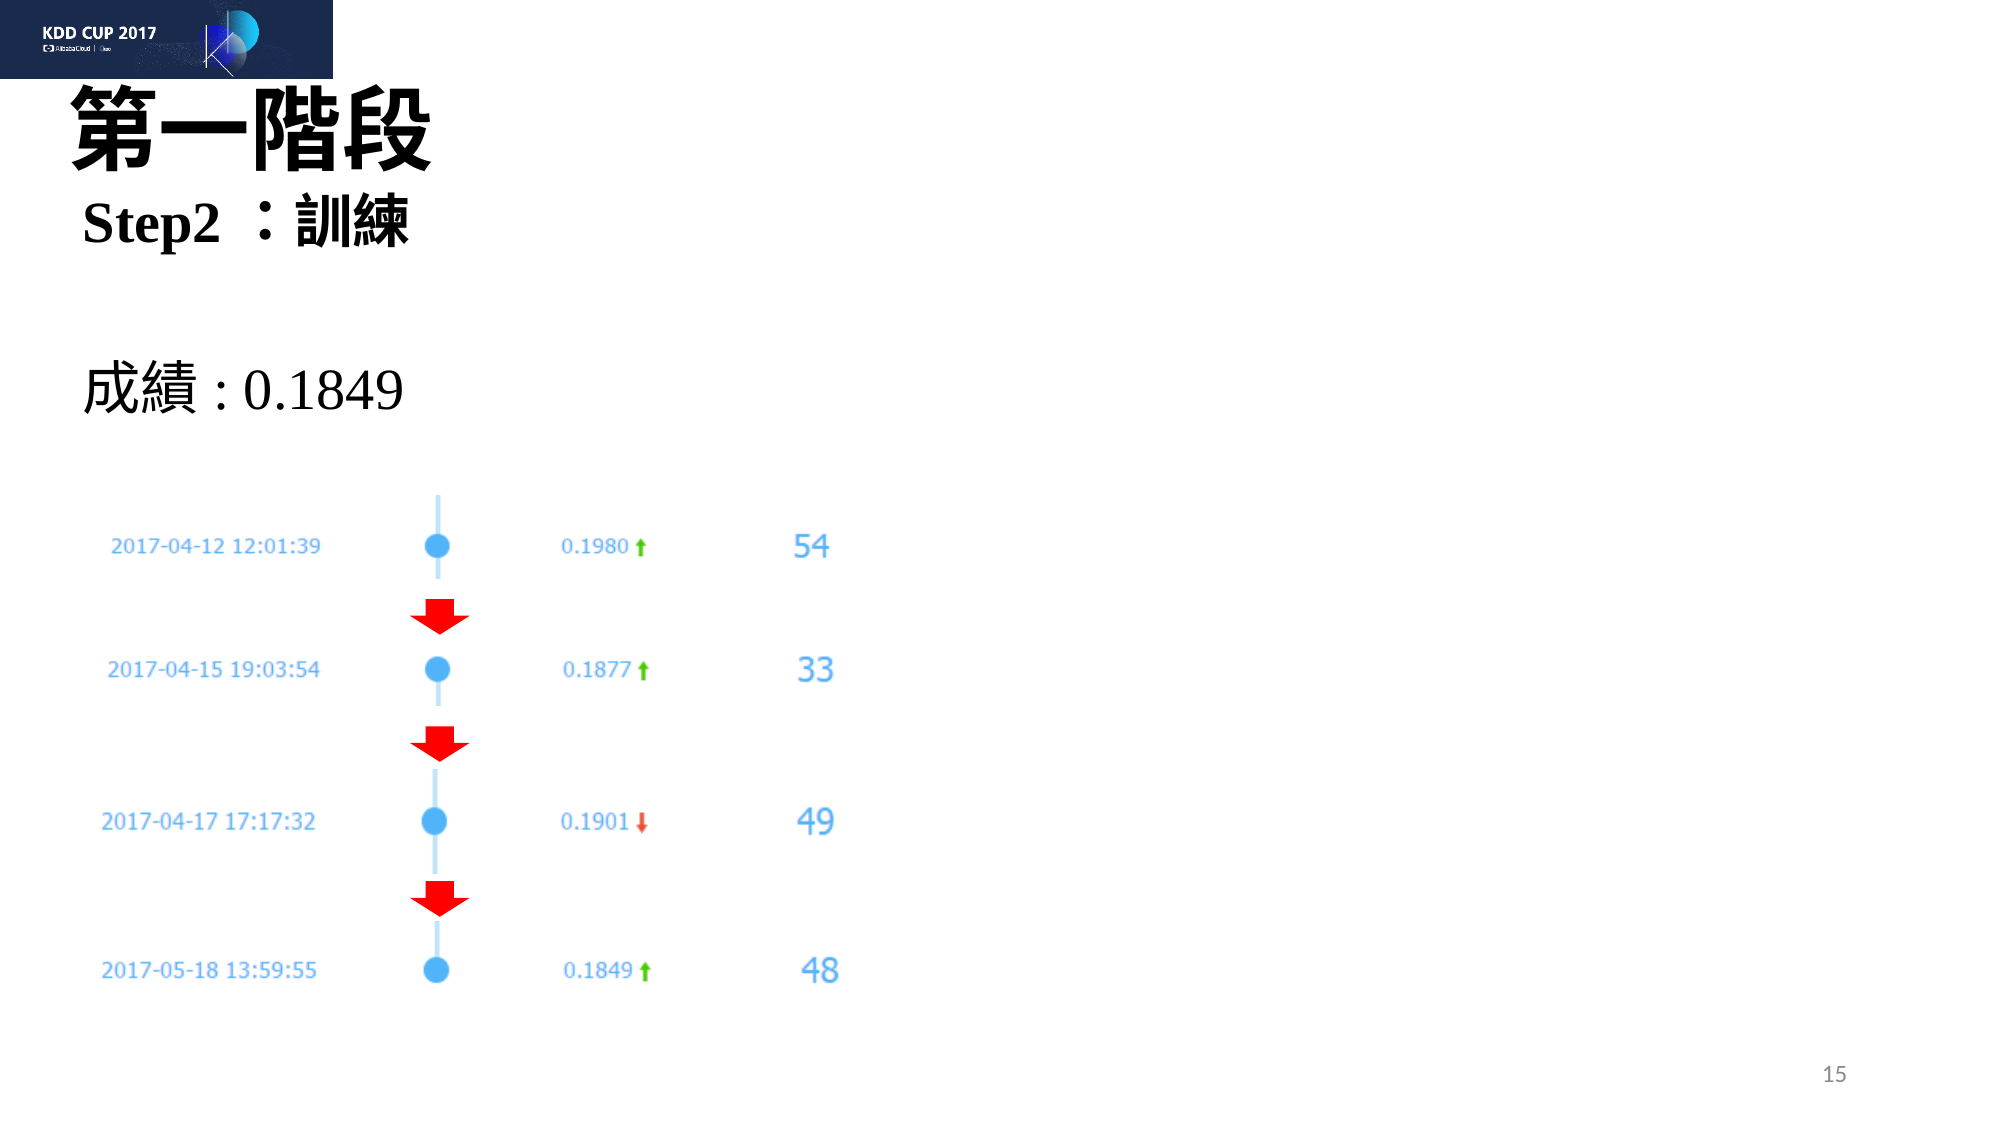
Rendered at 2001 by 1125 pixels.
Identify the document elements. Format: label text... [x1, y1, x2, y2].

text_box 第一階段 [52, 24, 1777, 243]
text_box [409, 881, 470, 917]
text_box [409, 726, 470, 762]
text_box [409, 599, 470, 633]
slide_number 15 [1412, 1042, 1863, 1103]
picture [100, 921, 888, 997]
picture [91, 495, 975, 579]
picture [81, 633, 873, 706]
picture [0, 0, 333, 79]
picture [67, 769, 888, 874]
text_box Step2：訓練 成績: 0.1849 [67, 184, 1862, 988]
